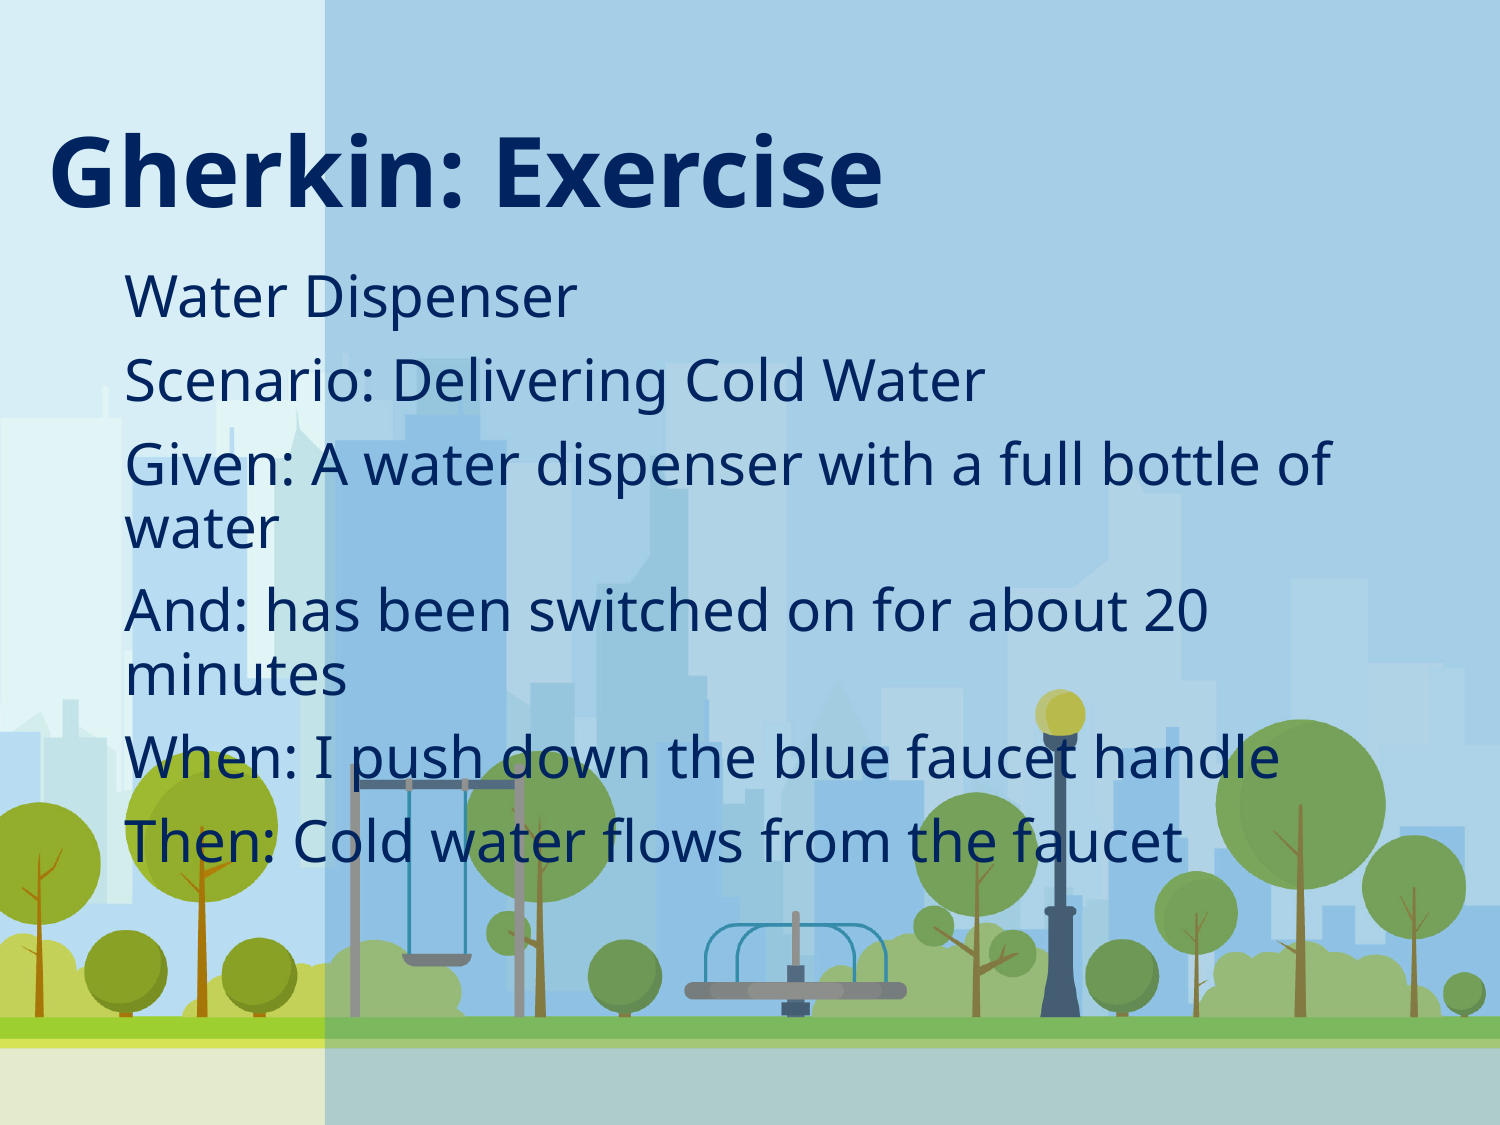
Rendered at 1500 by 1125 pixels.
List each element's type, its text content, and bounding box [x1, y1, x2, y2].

title Gherkin: Exercise [32, 53, 1074, 236]
subtitle Water Dispenser Scenario: Delivering Cold Water Given: A water dispenser with a full bottle of water And: has been switched on for about 20 minutes When: I push down the blue faucet handle Then: Cold water flows from the faucet [109, 259, 1360, 857]
picture [0, 0, 1500, 1125]
